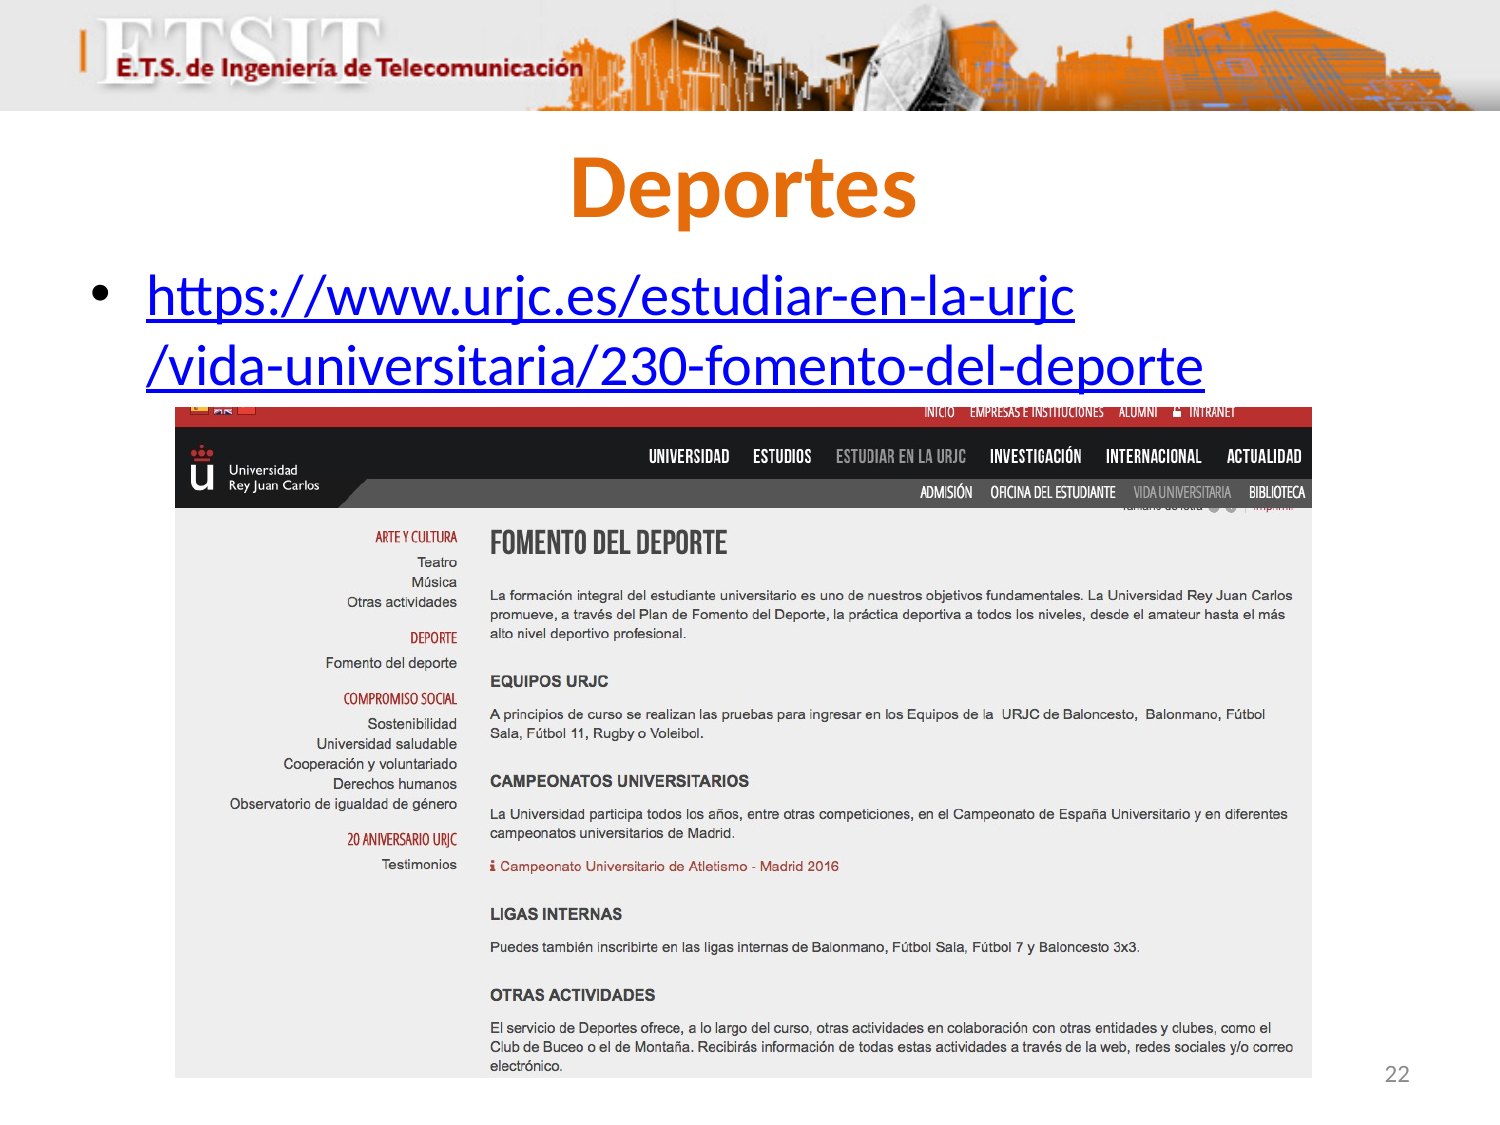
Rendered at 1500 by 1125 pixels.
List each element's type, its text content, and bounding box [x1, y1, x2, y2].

title Deportes [212, 87, 1275, 249]
list https://www.urjc.es/estudiar-en-la-urjc/vida-universitaria/230-fomento-del-deporte [75, 249, 1425, 1005]
picture [0, 0, 1500, 111]
picture [175, 406, 1312, 1078]
slide_number 22 [1074, 1042, 1425, 1103]
